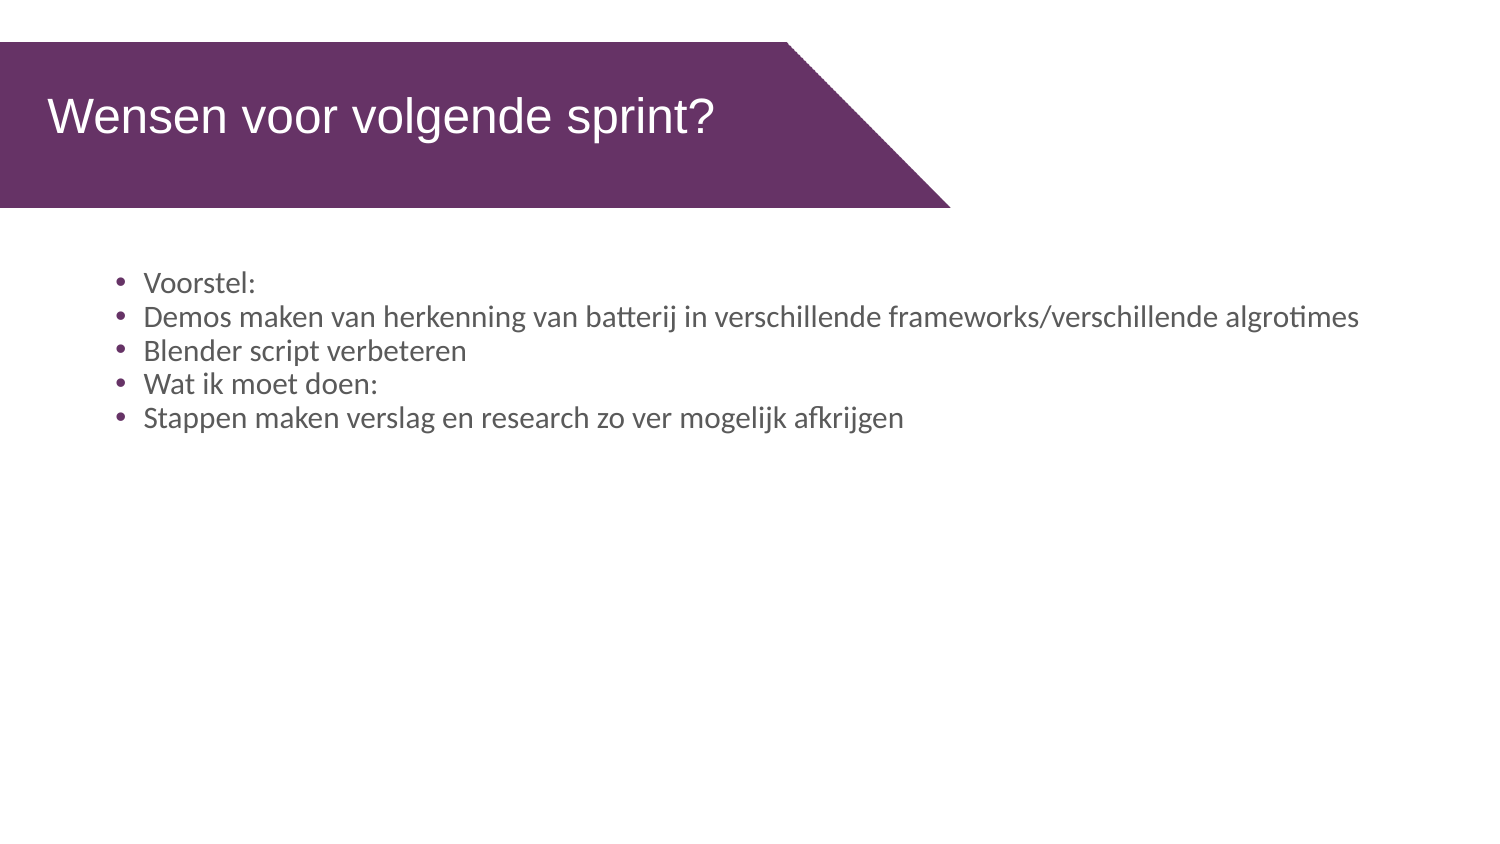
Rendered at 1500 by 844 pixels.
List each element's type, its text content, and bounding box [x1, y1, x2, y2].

list Voorstel: Demos maken van herkenning van batterij in verschillende frameworks/verschillende algrotimes Blender script verbeteren Wat ik moet doen: Stappen maken verslag en research zo ver mogelijk afkrijgen [103, 261, 1397, 823]
picture [0, 41, 951, 209]
